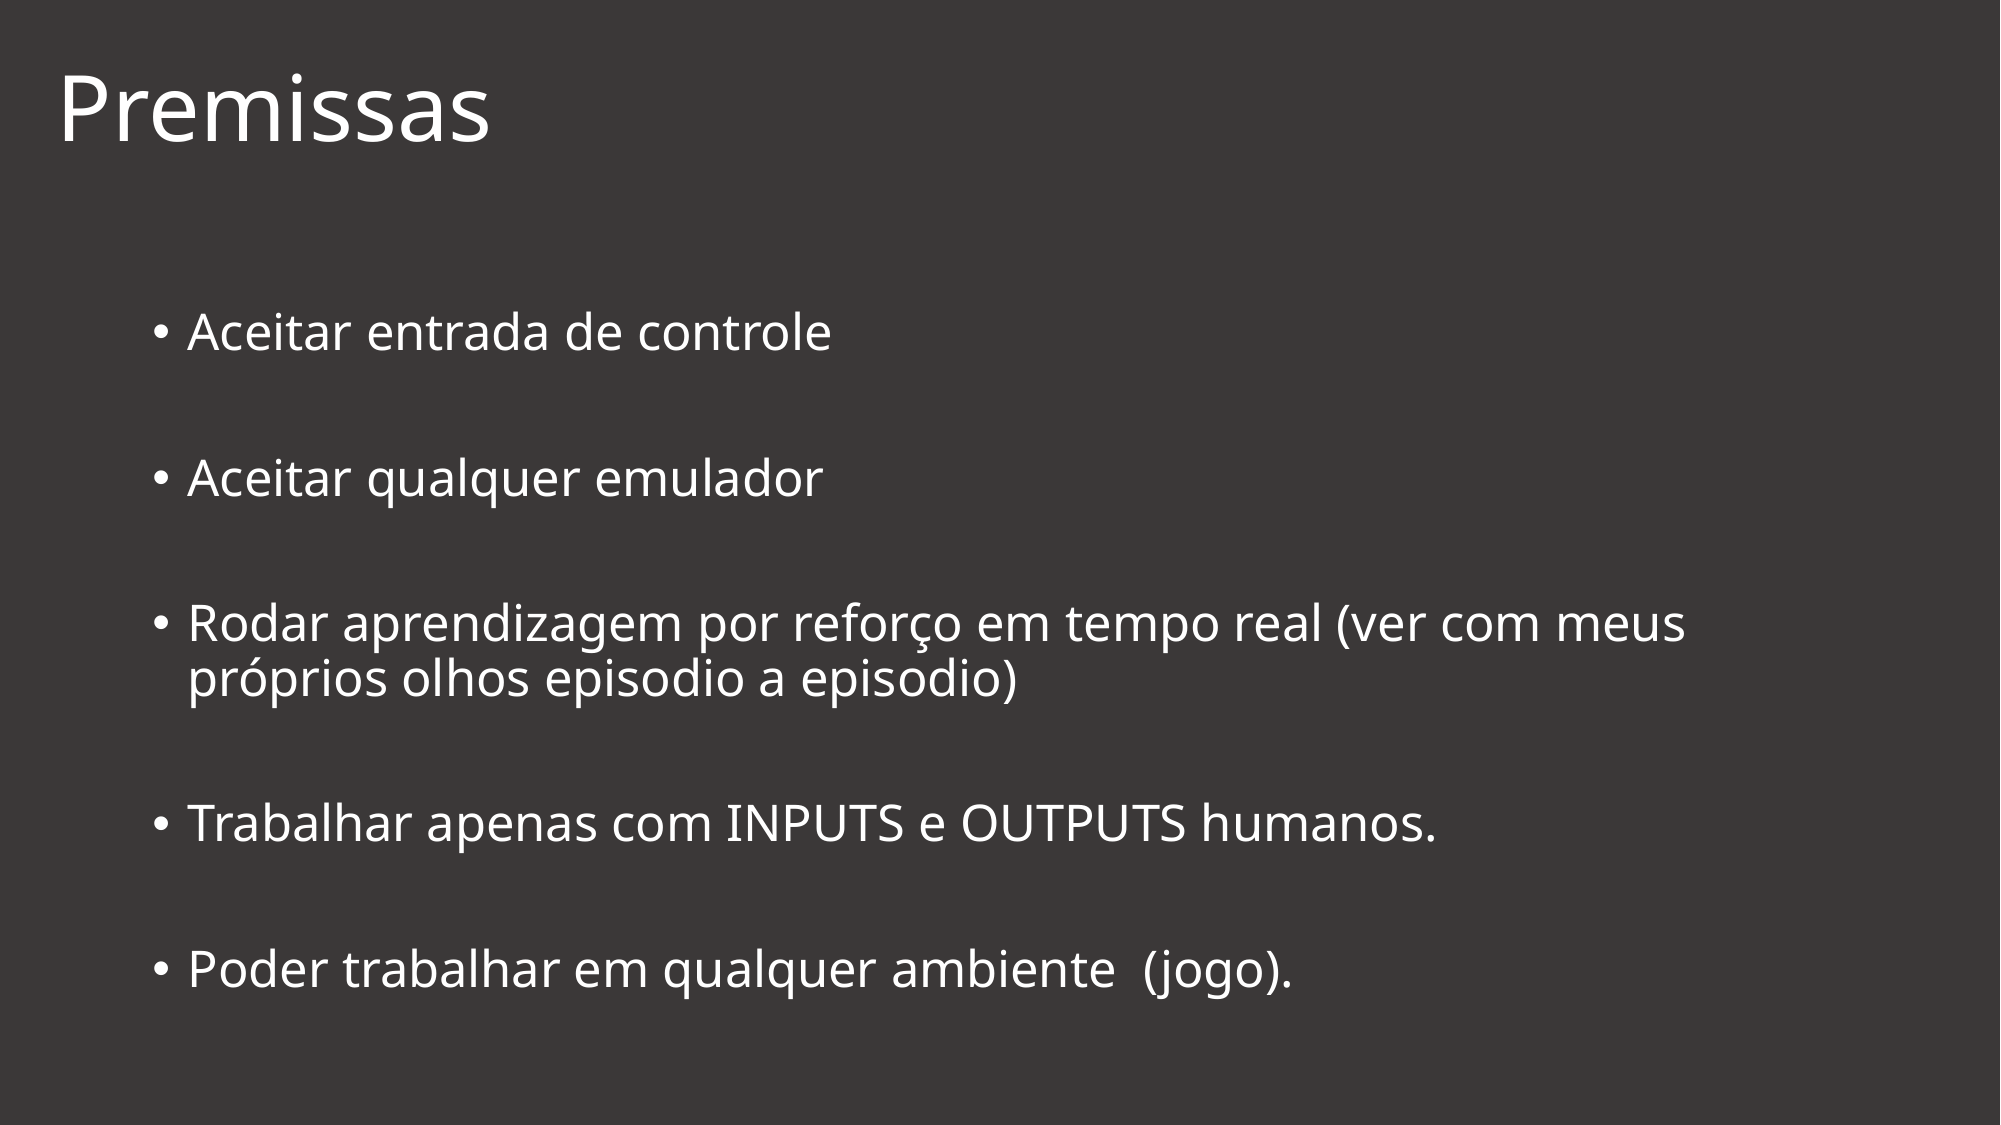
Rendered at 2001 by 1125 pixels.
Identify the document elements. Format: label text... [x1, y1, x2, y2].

title Premissas [41, 3, 1767, 221]
list Aceitar entrada de controle Aceitar qualquer emulador Rodar aprendizagem por reforço em tempo real (ver com meus próprios olhos episodio a episodio) Trabalhar apenas com INPUTS e OUTPUTS humanos. Poder trabalhar em qualquer ambiente (jogo). [137, 299, 1863, 1014]
